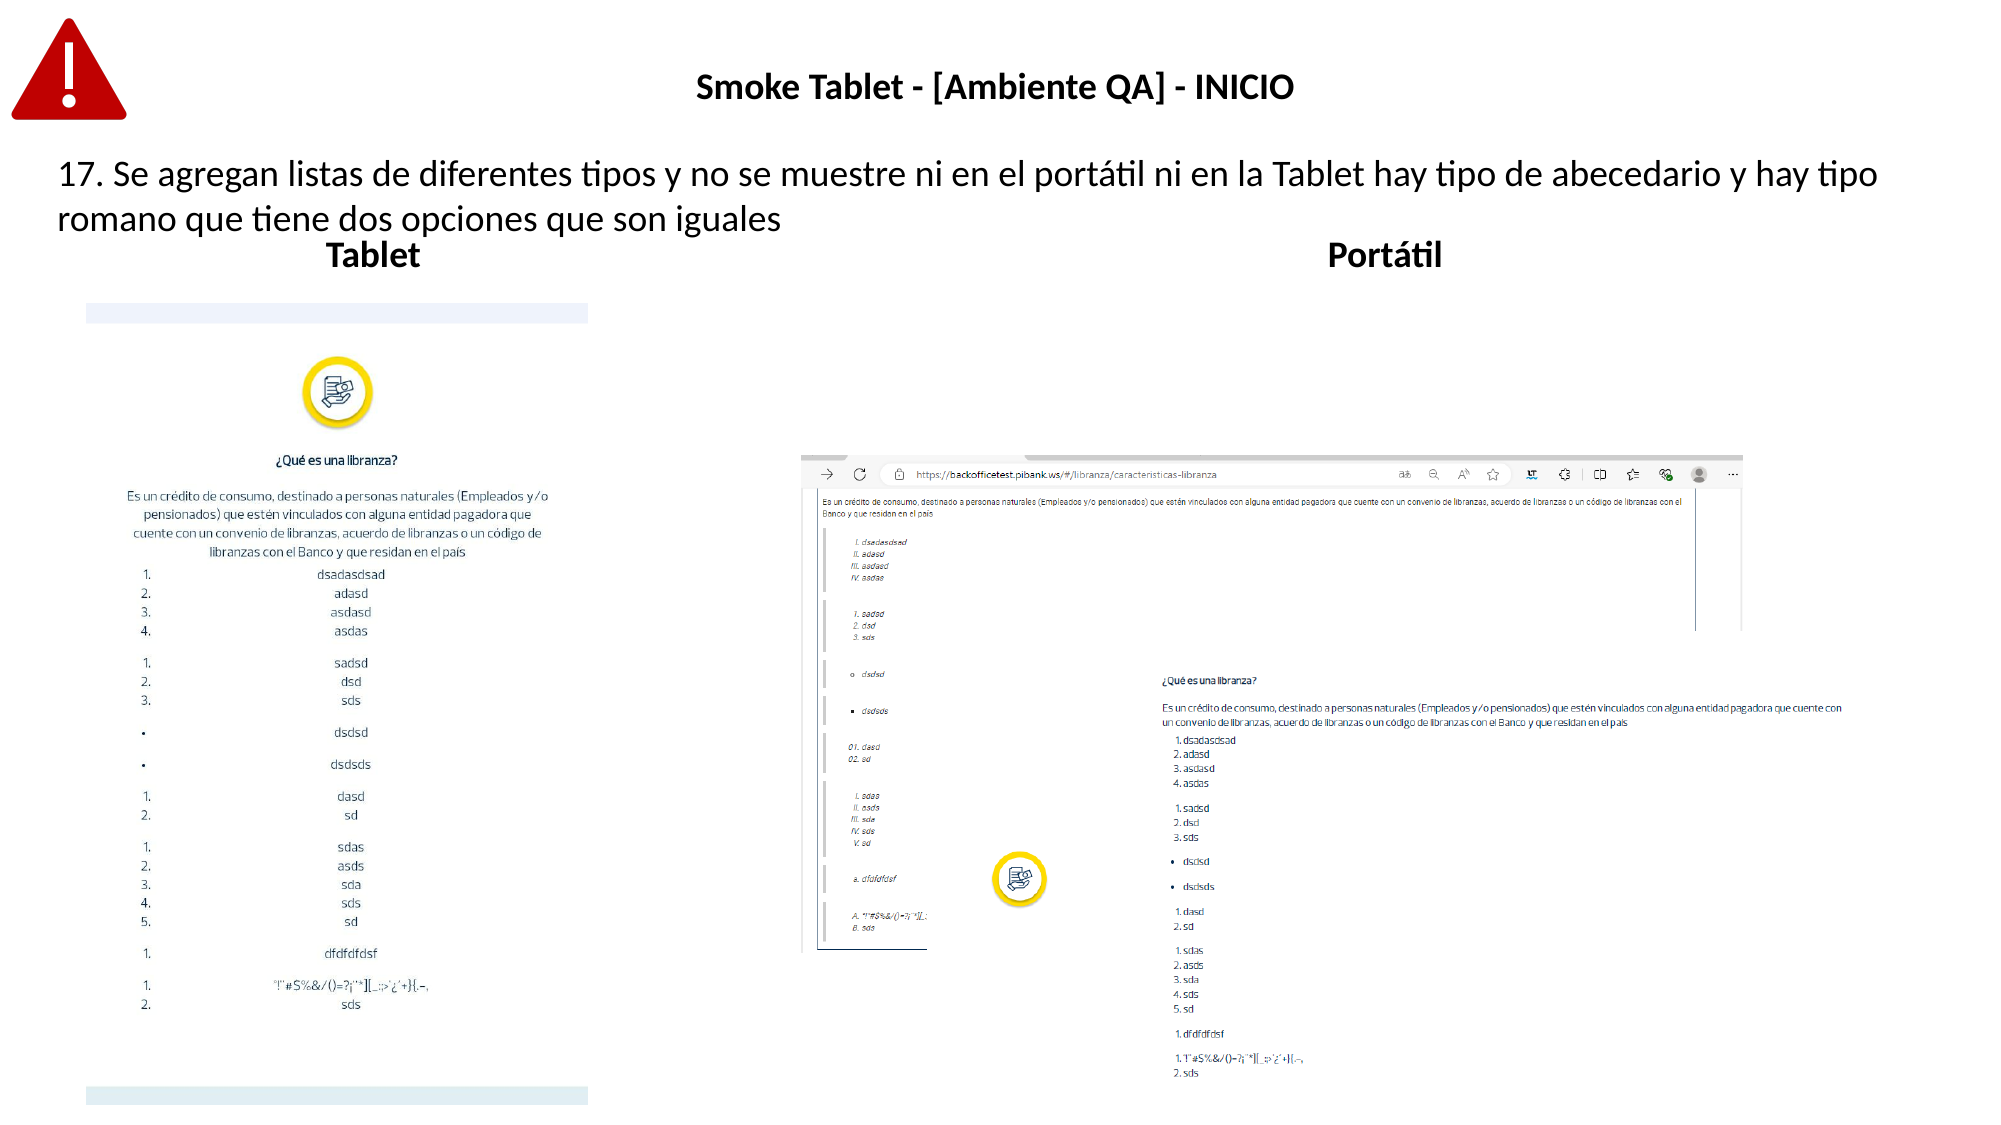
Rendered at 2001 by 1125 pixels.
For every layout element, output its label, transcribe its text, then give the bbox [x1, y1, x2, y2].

picture [5, 5, 133, 133]
picture [801, 455, 1898, 1093]
text_box Tablet [310, 222, 475, 283]
text_box Portátil [1313, 222, 1513, 283]
picture [86, 303, 588, 1105]
text_box Smoke Tablet - [Ambiente QA] - INICIO [681, 54, 1319, 115]
text_box 17. Se agregan listas de diferentes tipos y no se muestre ni en el portátil ni en la Tablet hay tipo de abecedario y hay tipo romano que tiene dos opciones que son iguales [42, 142, 1971, 247]
